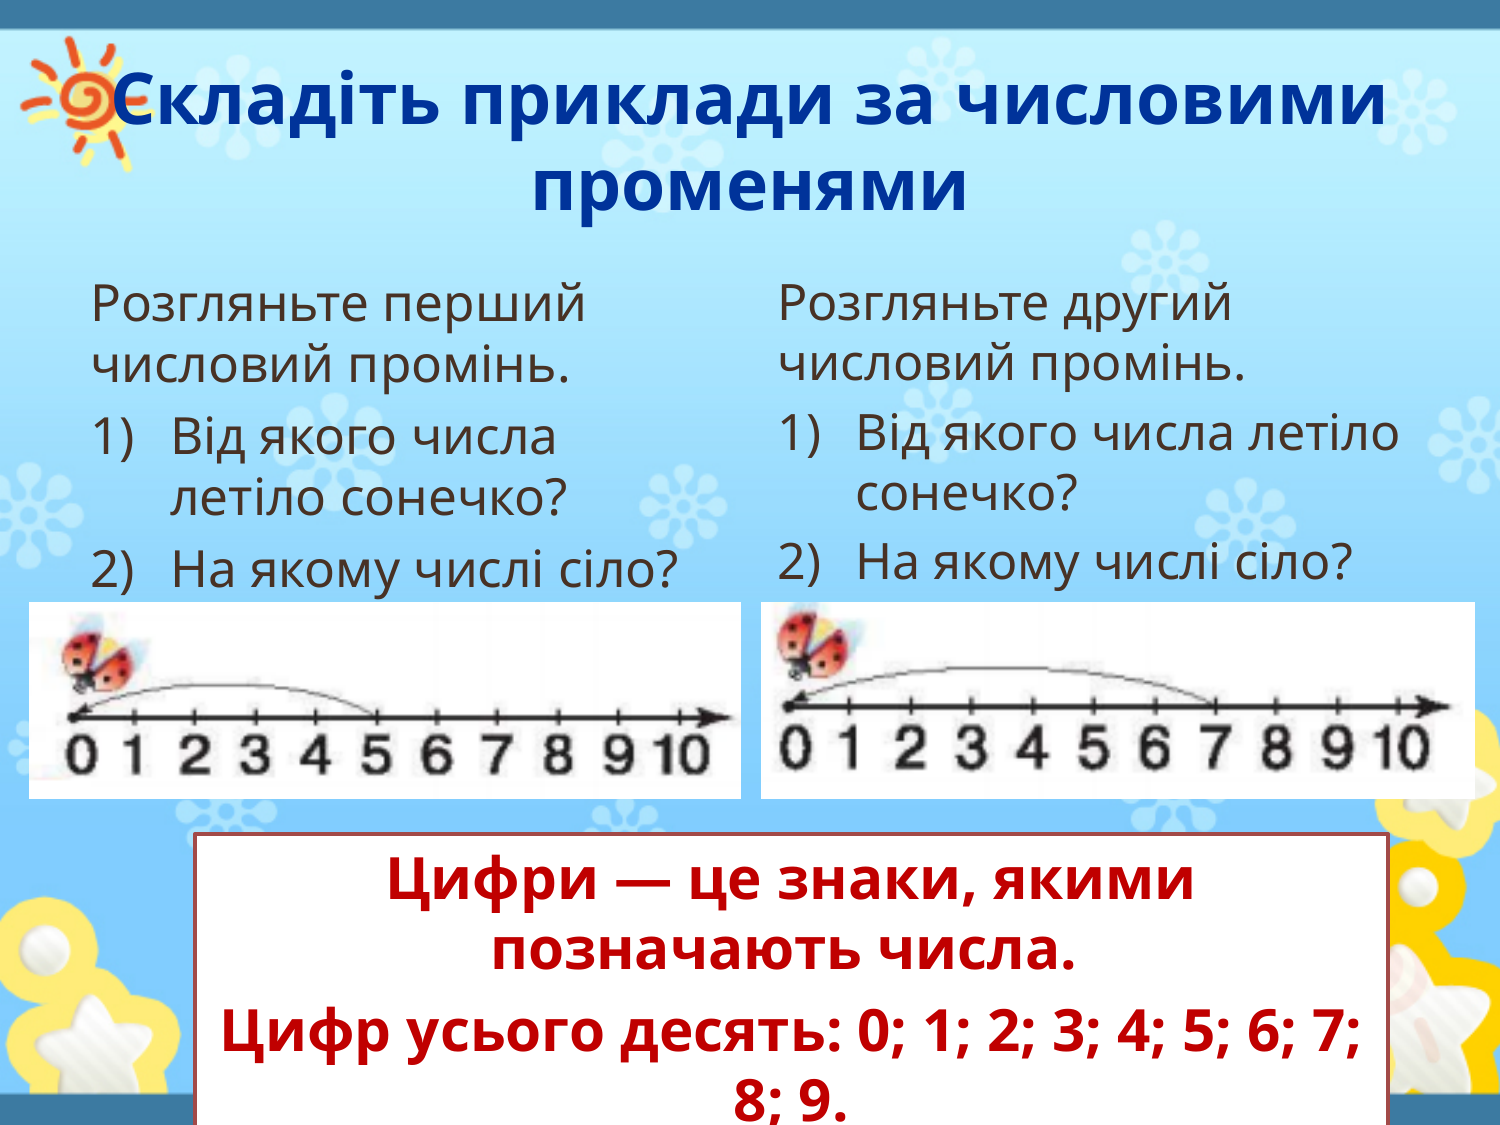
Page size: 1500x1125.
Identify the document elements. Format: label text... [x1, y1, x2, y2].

list Розгляньте перший числовий промінь. Від якого числа летіло сонечко? На якому числі сіло? [75, 262, 738, 601]
title Складіть приклади за числовими променями [75, 45, 1425, 233]
text_box Цифри — це знаки, якими позначають числа. Цифр усього десять: 0; 1; 2; 3; 4; 5; 6; 7; 8; 9. [193, 832, 1390, 1125]
list Розгляньте другий числовий промінь. Від якого числа летіло сонечко? На якому числі сіло? [762, 262, 1425, 601]
picture [0, 0, 1500, 1125]
